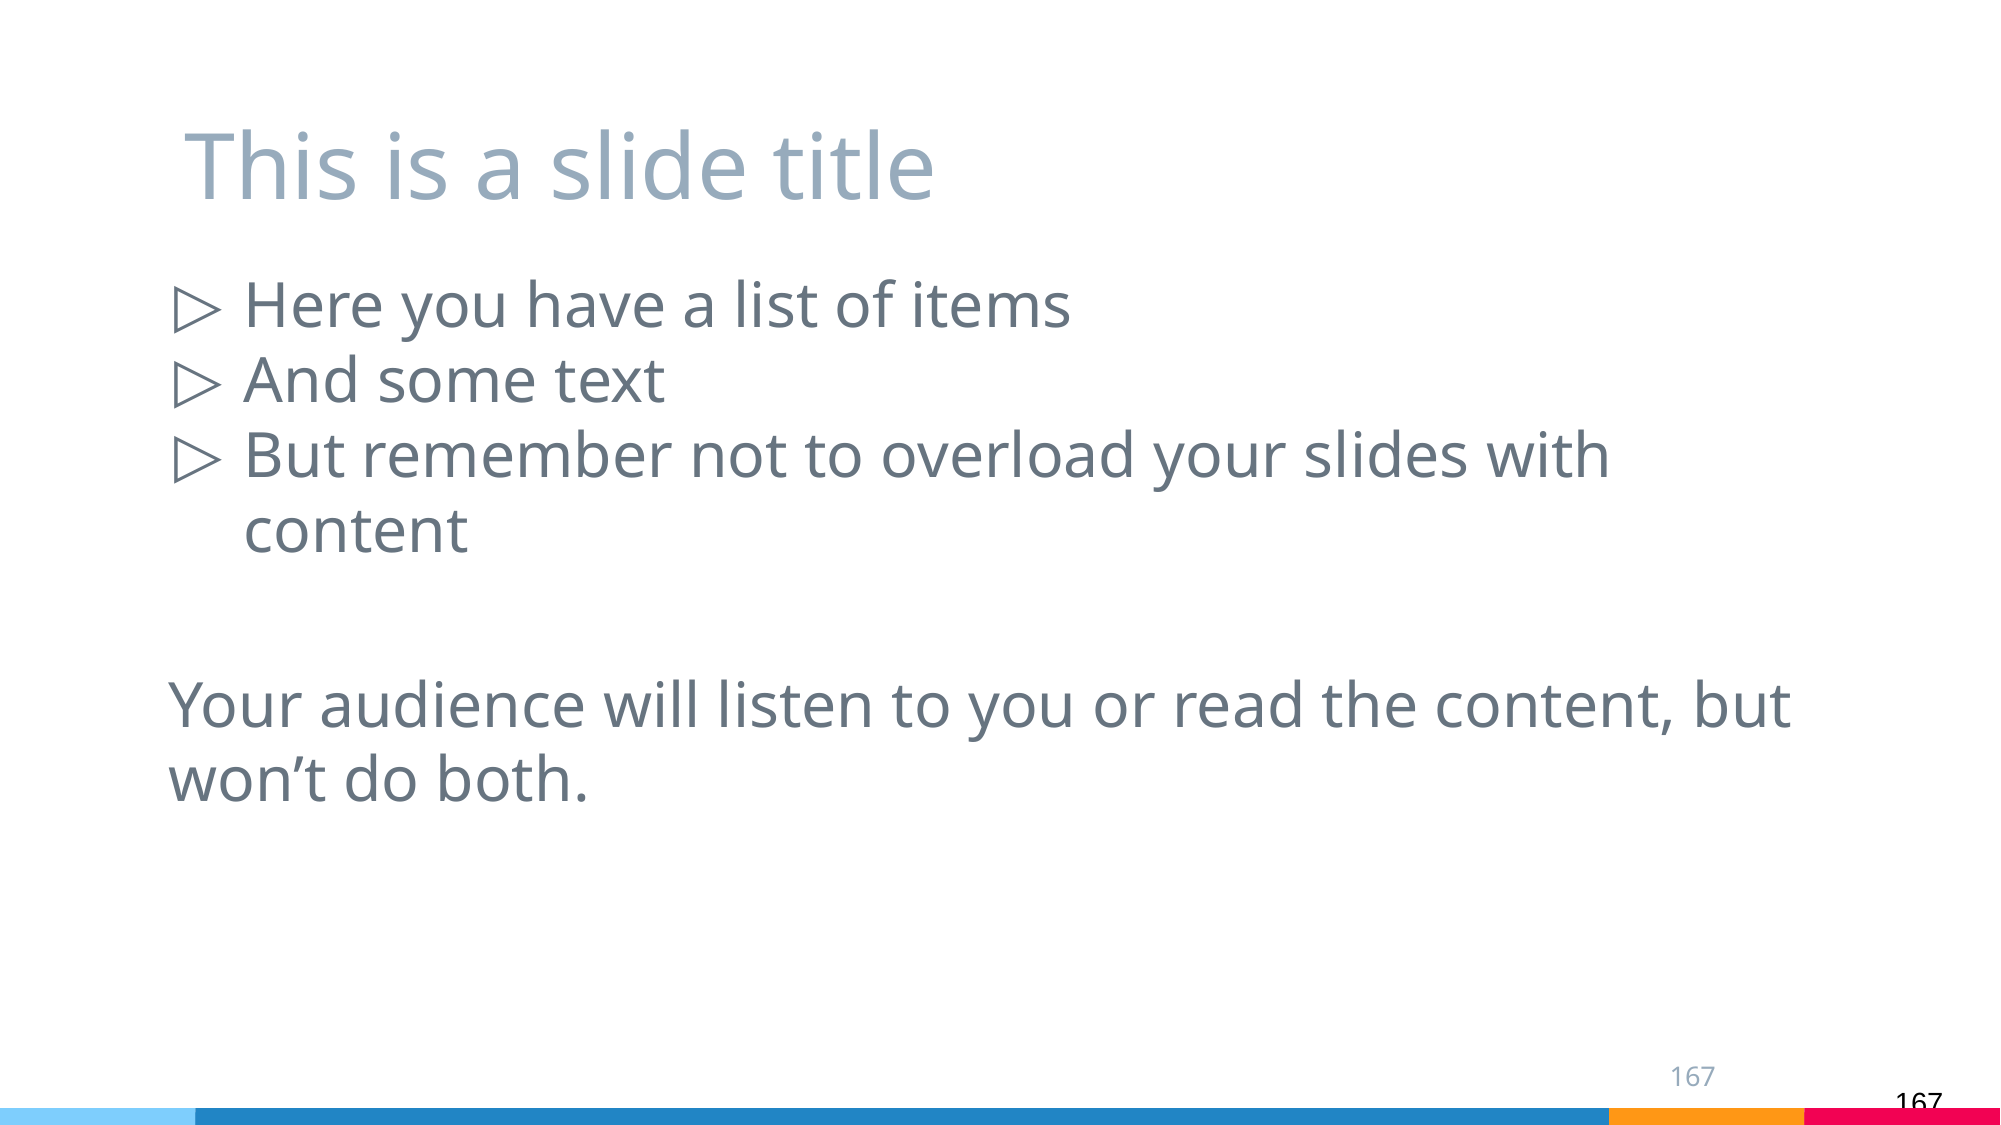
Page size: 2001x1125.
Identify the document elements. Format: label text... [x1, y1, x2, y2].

slide_number 167 [1641, 1043, 1732, 1113]
title This is a slide title [169, 45, 1854, 233]
list Here you have a list of items And some text But remember not to overload your slides with content Your audience will listen to you or read the content, but won’t do both. [153, 249, 1870, 1027]
